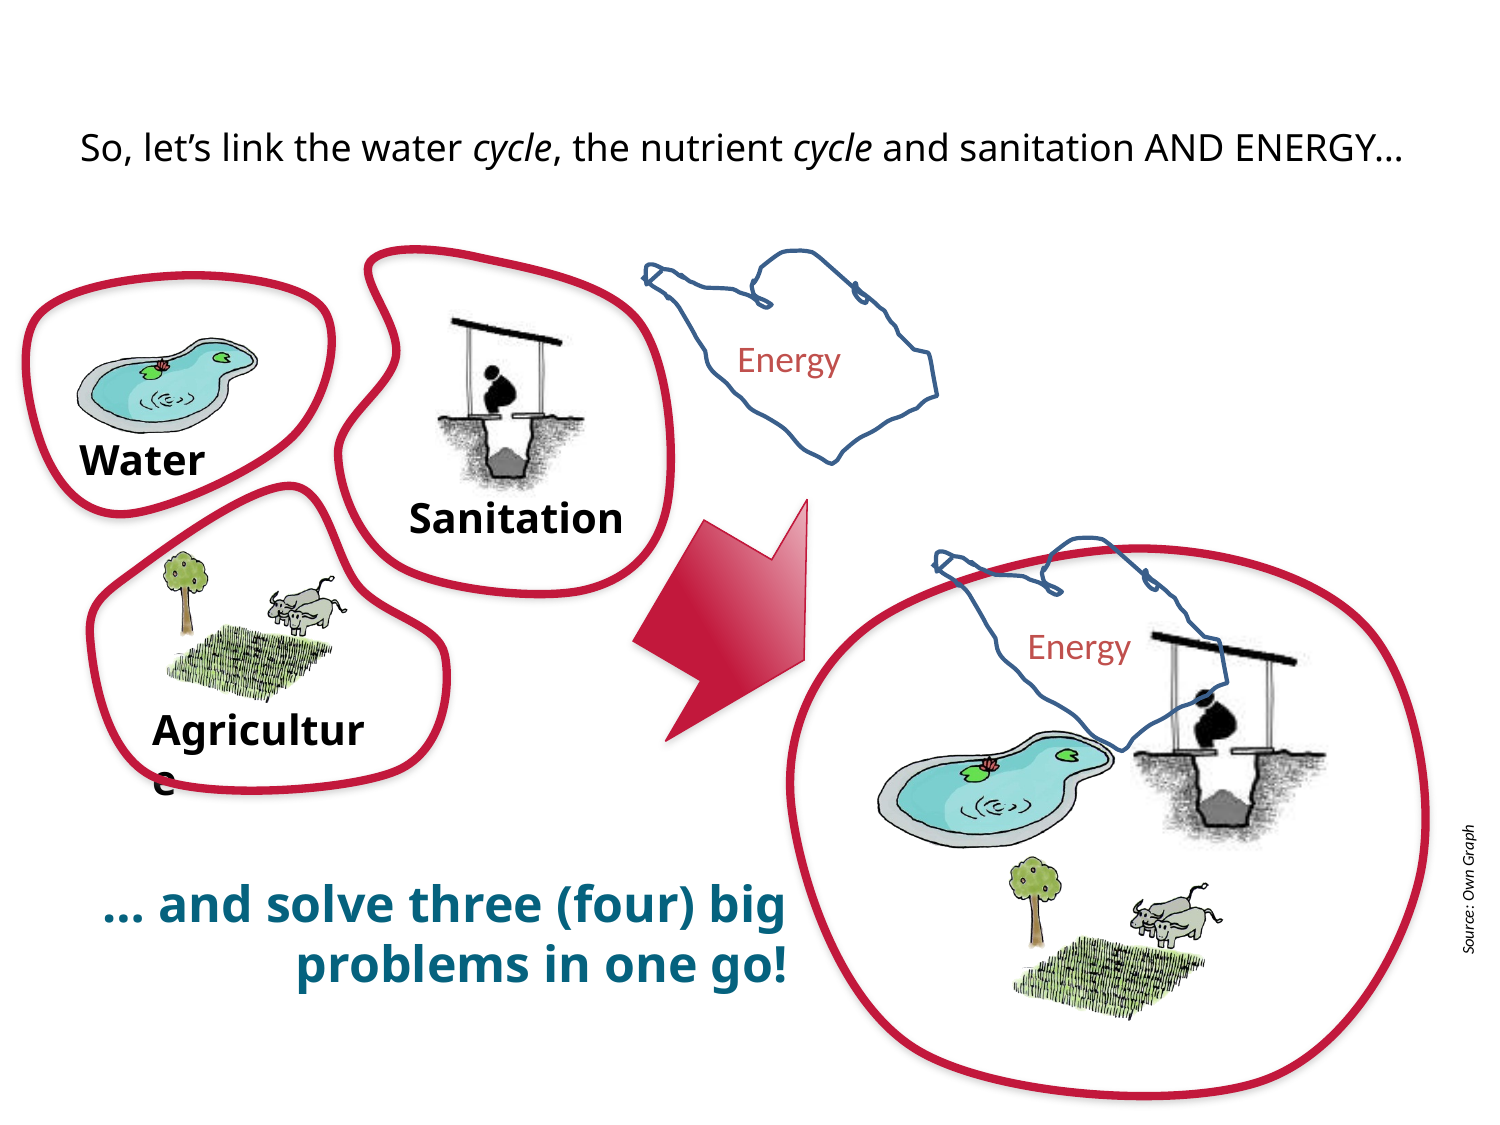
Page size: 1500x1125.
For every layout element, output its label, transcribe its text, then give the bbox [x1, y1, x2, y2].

text_box [25, 275, 332, 515]
text_box [633, 499, 808, 742]
picture [435, 309, 591, 501]
picture [861, 620, 1335, 1025]
text_box Agriculture [137, 775, 386, 812]
text_box [790, 548, 1426, 1097]
picture [64, 314, 269, 439]
text_box [338, 249, 671, 595]
text_box Energy [930, 535, 1191, 701]
title So, let’s link the water cycle, the nutrient cycle and sanitation AND ENERGY… [59, 104, 1436, 188]
text_box Source: Own Graph [1449, 809, 1485, 970]
text_box [166, 485, 339, 548]
text_box [89, 564, 447, 791]
picture [149, 549, 356, 707]
text_box Energy [640, 248, 940, 466]
text_box … and solve three (four) big problems in one go! [49, 854, 803, 1010]
text_box Water [217, 426, 313, 492]
